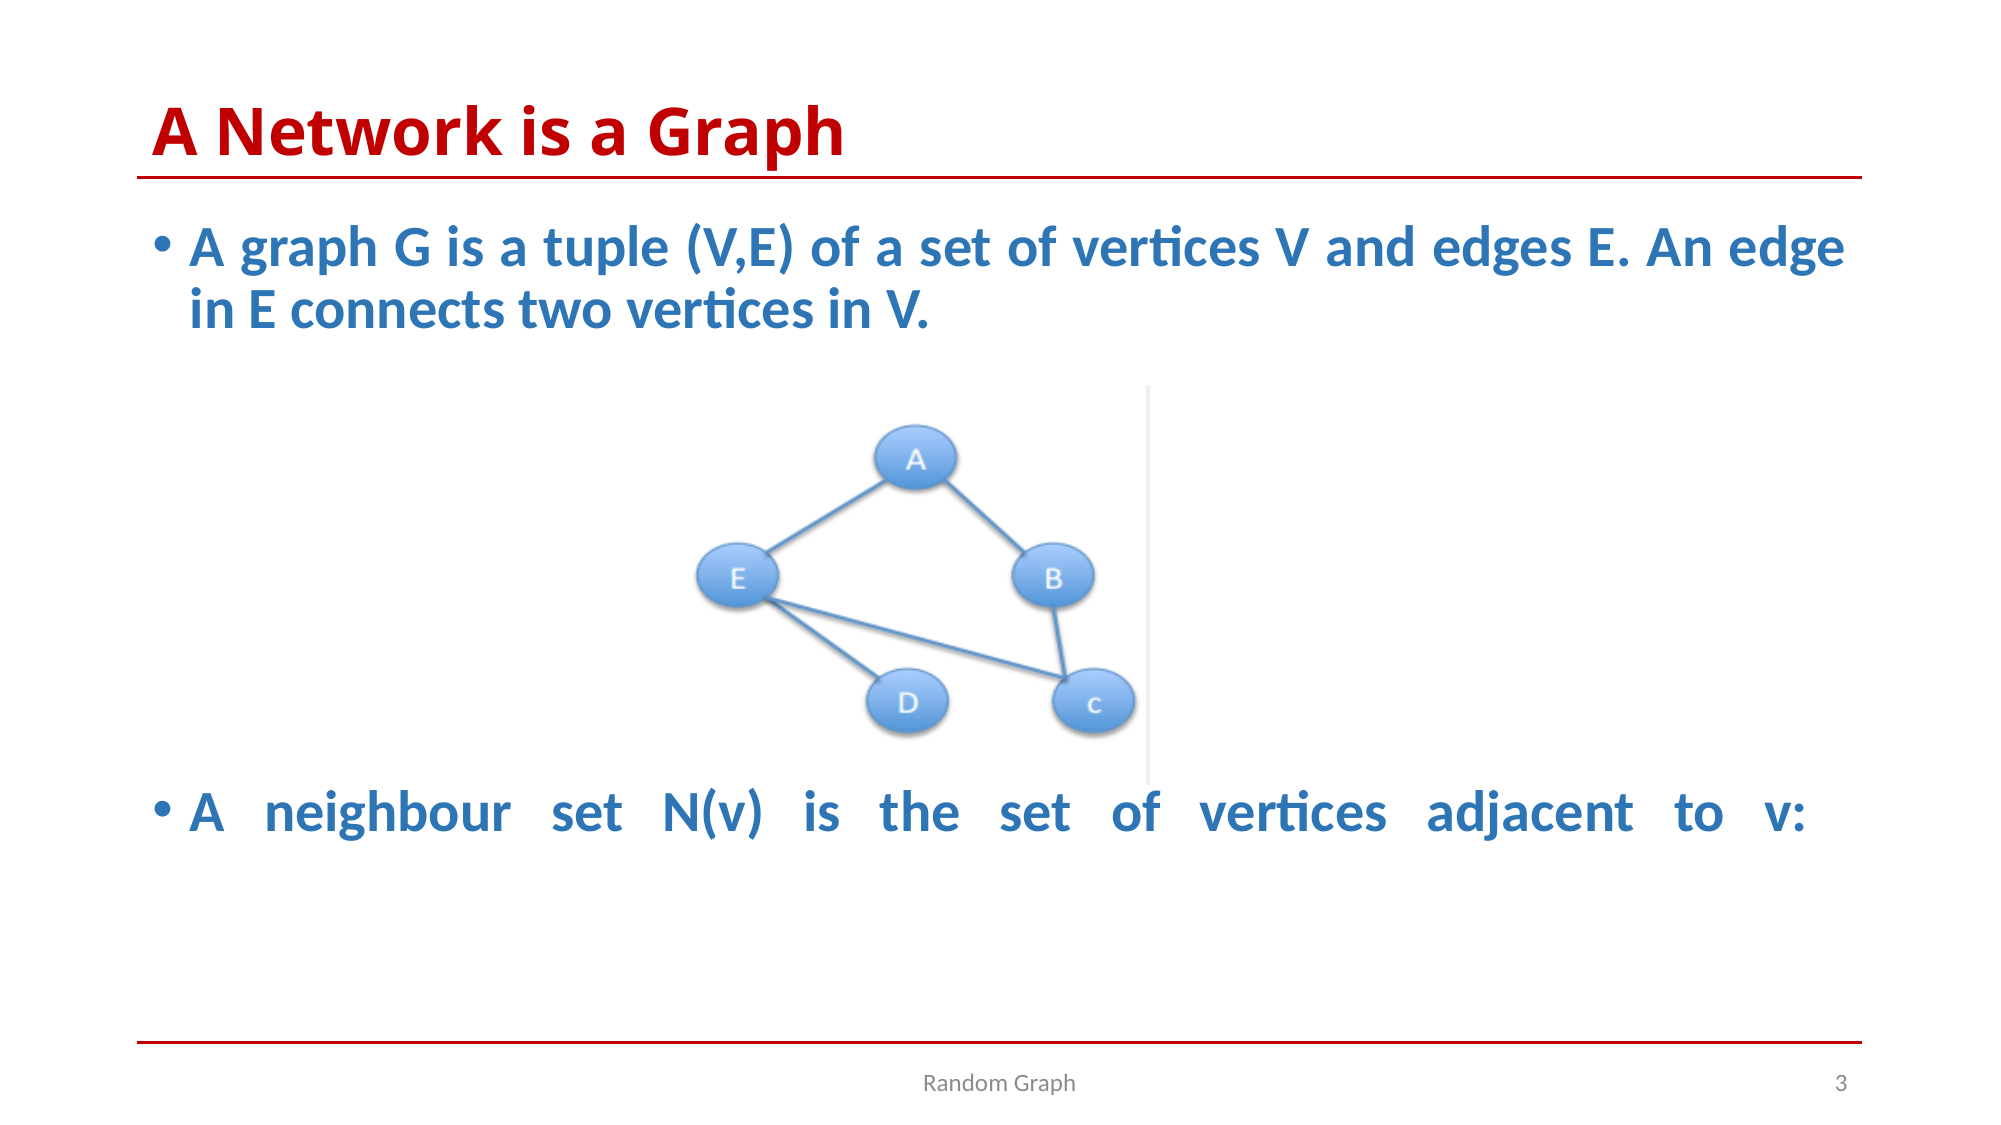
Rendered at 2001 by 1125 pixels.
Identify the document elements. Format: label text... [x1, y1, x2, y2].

picture [662, 385, 1150, 785]
slide_number 3 [1412, 1051, 1863, 1111]
footer Random Graph [662, 1051, 1338, 1111]
title A Network is a Graph [137, 90, 1863, 178]
